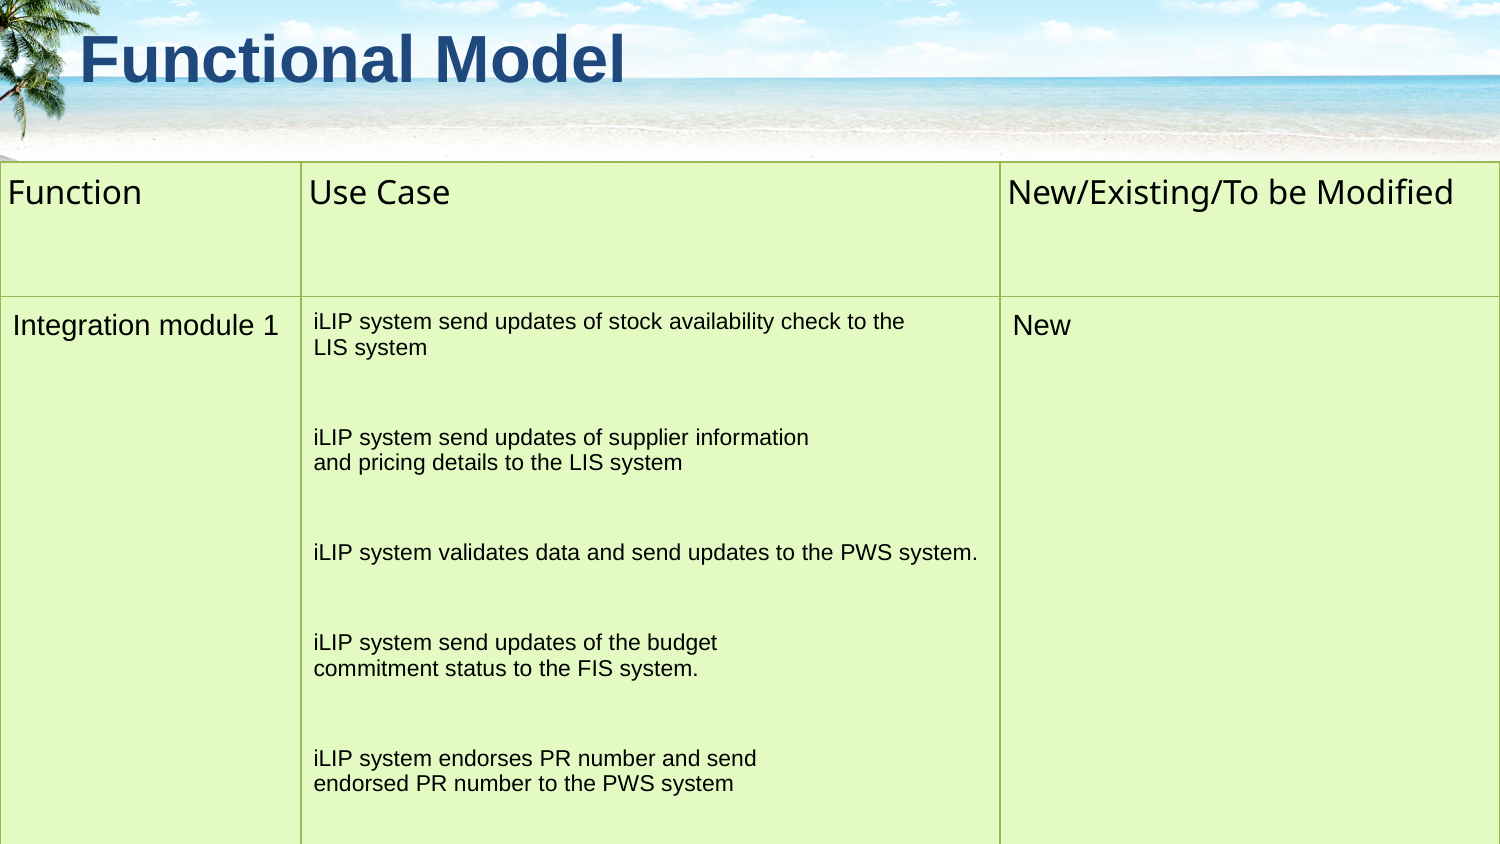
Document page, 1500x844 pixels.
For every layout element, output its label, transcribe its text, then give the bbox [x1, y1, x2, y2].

table_cell iLIP system send updates of stock availability check to the LIS system iLIP system send updates of supplier information and pricing details to the LIS system iLIP system validates data and send updates to the PWS system. iLIP system send updates of the budget commitment status to the FIS system. iLIP system endorses PR number and send endorsed PR number to the PWS system [302, 297, 999, 844]
text_box Functional Model [64, 8, 1500, 104]
picture [0, 0, 1500, 161]
text_box [521, 224, 1500, 300]
table_header Function [1, 163, 300, 296]
table_cell New [1001, 300, 1499, 844]
table_cell Integration module 1 [1, 297, 300, 844]
table_header New/Existing/To be Modified [1001, 163, 1499, 224]
table_header Use Case [302, 163, 999, 296]
